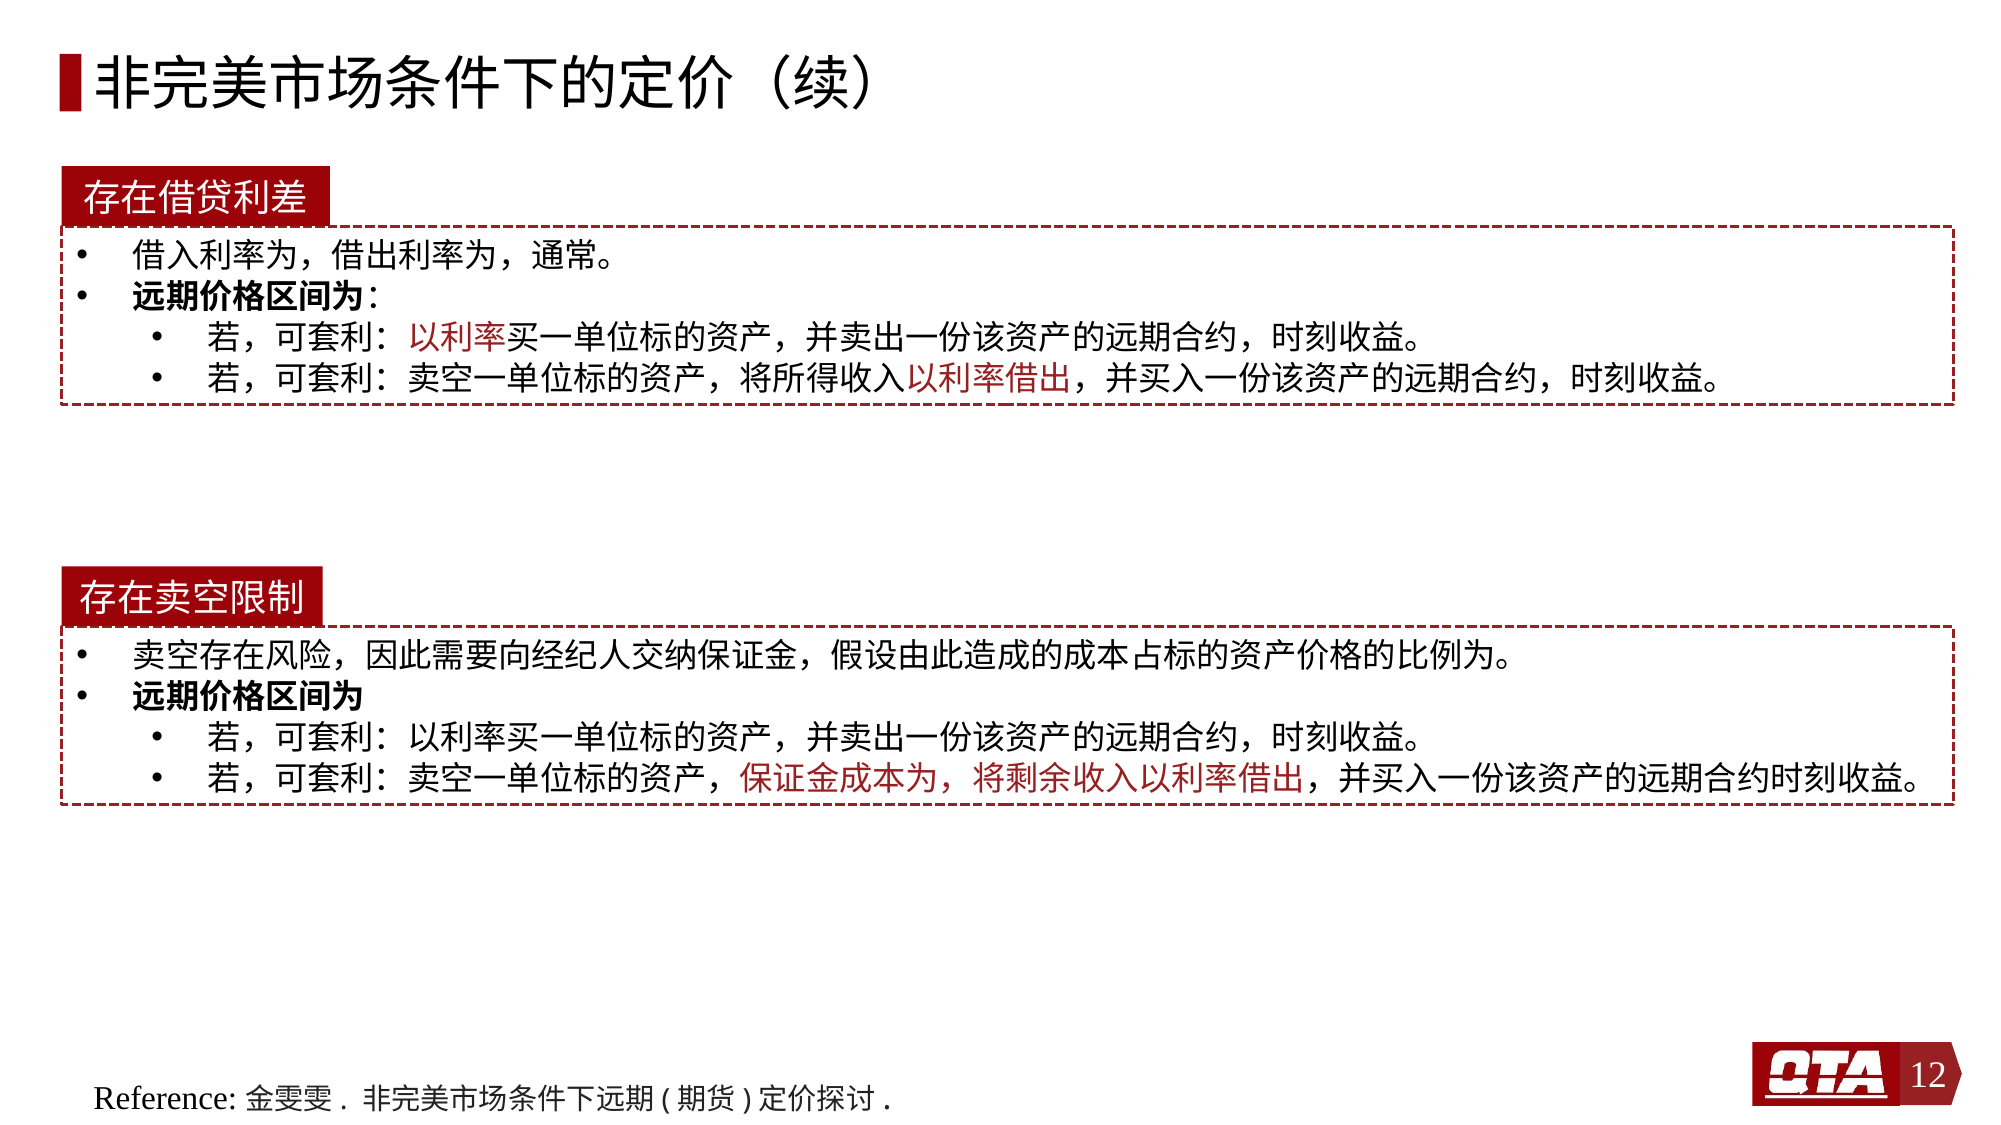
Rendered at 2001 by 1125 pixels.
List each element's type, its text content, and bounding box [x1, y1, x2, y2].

title 非完美市场条件下的定价（续） [78, 0, 1775, 174]
slide_number 12 [1511, 1042, 1962, 1103]
text_box 存在卖空限制 [61, 566, 323, 626]
text_box Reference:金雯雯. 非完美市场条件下远期(期货)定价探讨. [78, 1068, 1714, 1124]
text_box 存在借贷利差 [61, 166, 330, 226]
